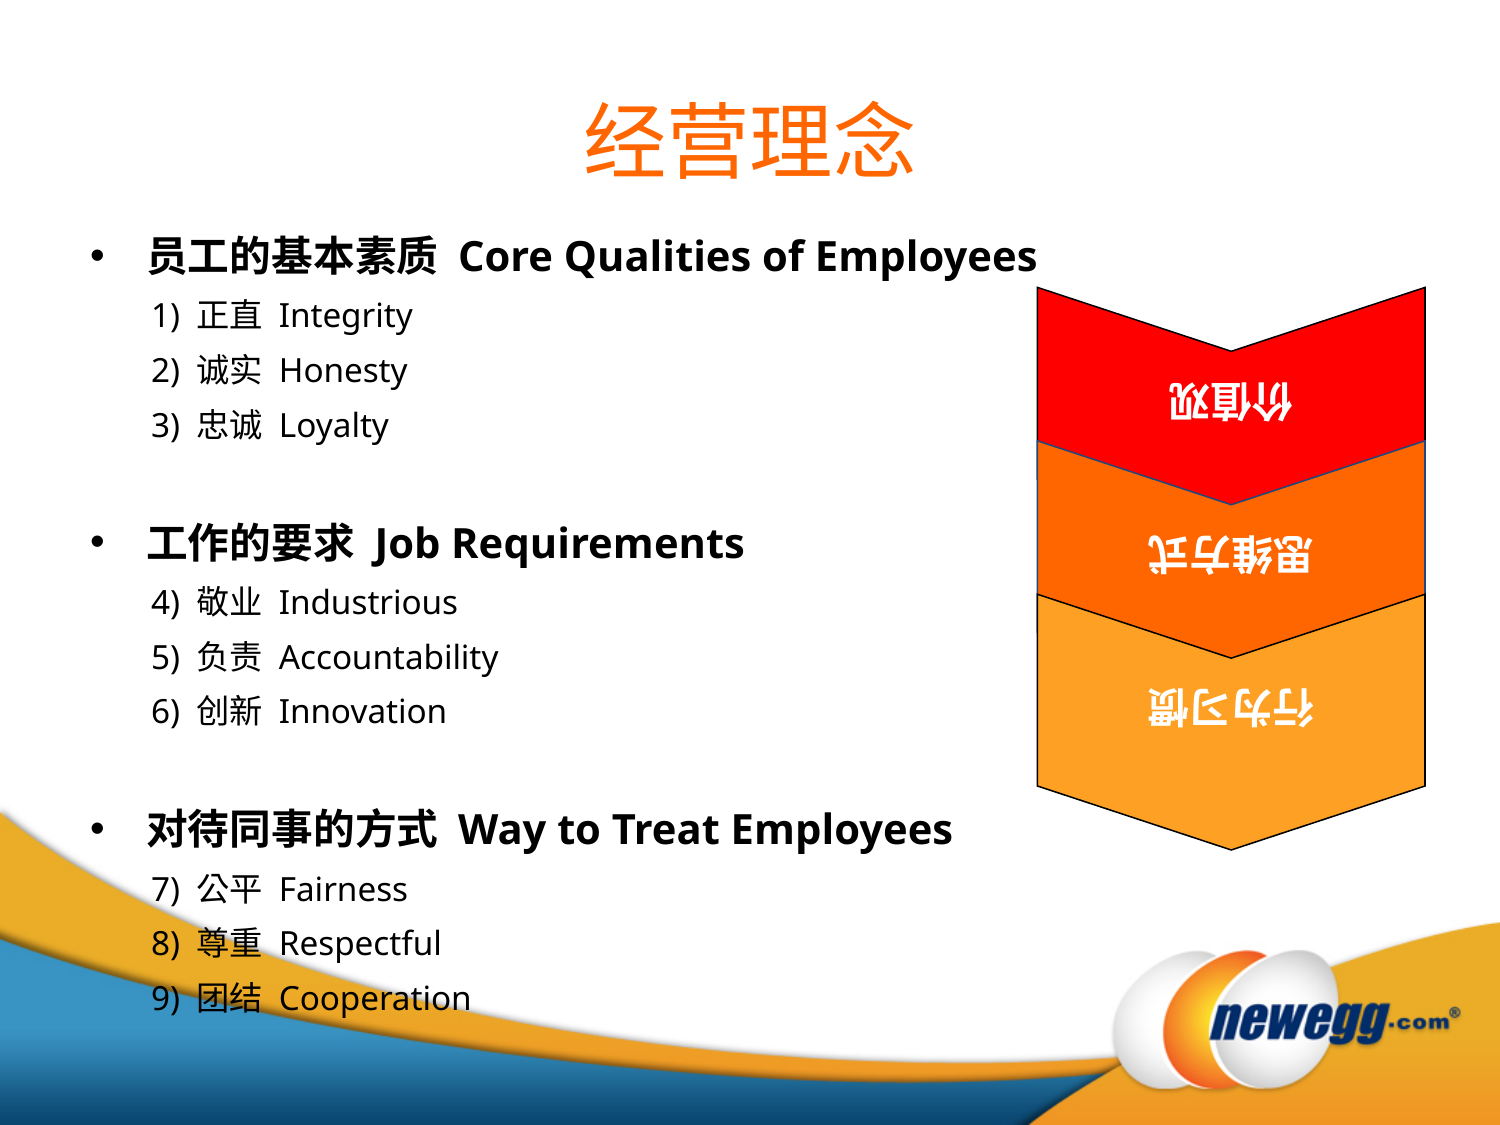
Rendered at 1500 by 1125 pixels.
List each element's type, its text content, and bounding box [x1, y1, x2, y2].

text_box 价值观 [1037, 287, 1426, 504]
text_box 行为习惯 [1037, 594, 1426, 850]
title 经营理念 [75, 45, 1425, 212]
list 员工的基本素质 Core Qualities of Employees 1) 正直 Integrity 2) 诚实 Honesty 3) 忠诚 Loyalty 工作的要求 Job Requirements 4) 敬业 Industrious 5) 负责 Accountability 6) 创新 Innovation 对待同事的方式 Way to Treat Employees 7) 公平 Fairness 8) 尊重 Respectful 9) 团结 Cooperation [75, 212, 1425, 850]
picture [0, 0, 1500, 1125]
text_box 思维方式 [1037, 440, 1426, 657]
